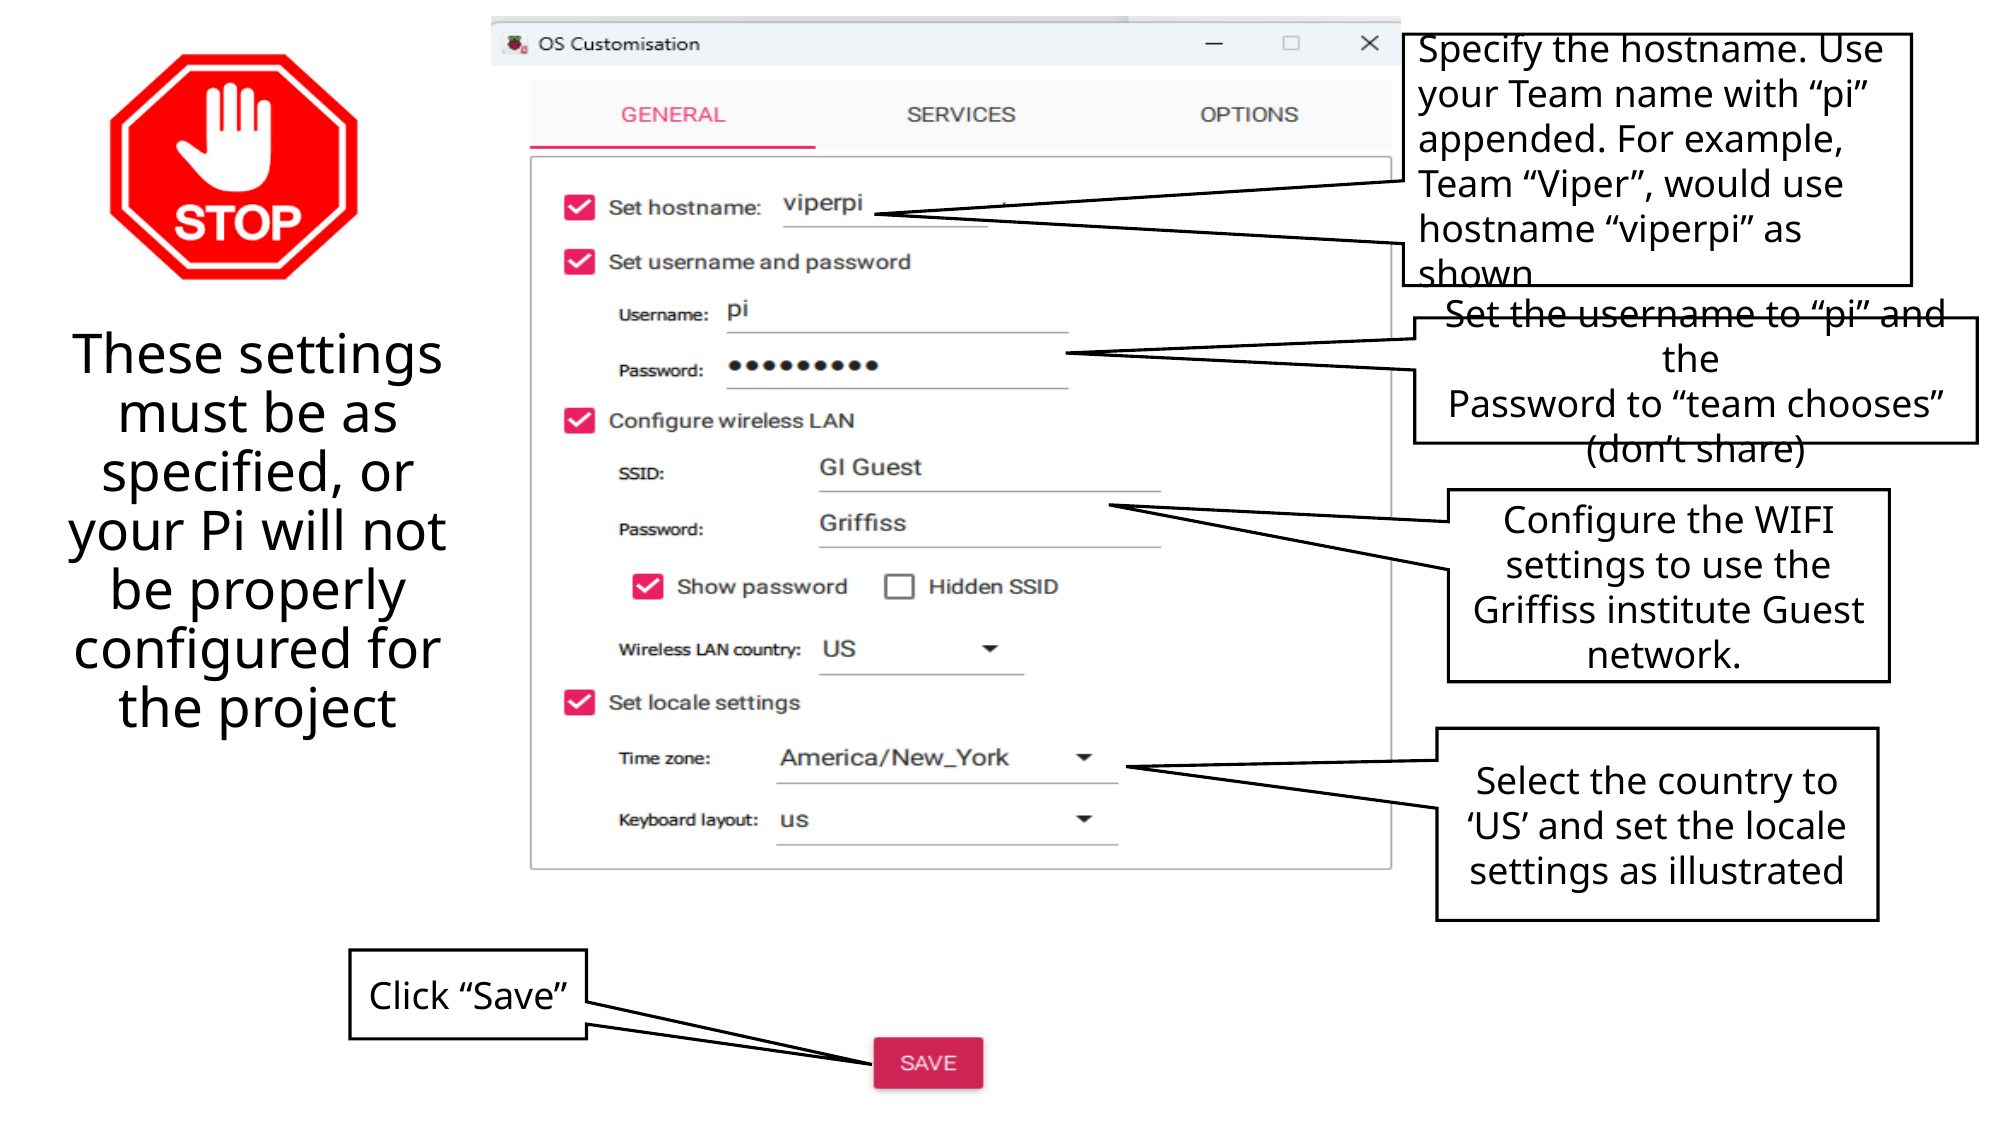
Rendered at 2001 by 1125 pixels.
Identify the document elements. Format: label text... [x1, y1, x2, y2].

text_box Click “Save” [348, 948, 490, 1041]
picture [490, 15, 1402, 1109]
text_box Specify the hostname. Use your Team name with “pi” appended. For example, Team “Viper”, would use hostname “viperpi” as shown [1402, 32, 1914, 288]
picture [87, 33, 380, 301]
title These settings must be as specified, or your Pi will not be properly configured for the project [22, 317, 490, 748]
text_box Select the country to ‘US’ and set the locale settings as illustrated [1402, 726, 1880, 922]
text_box Configure the WIFI settings to use the Griffiss institute Guest network. [1402, 488, 1891, 684]
text_box Set the username to “pi” and the Password to “team chooses” (don’t share) [1402, 316, 1979, 445]
